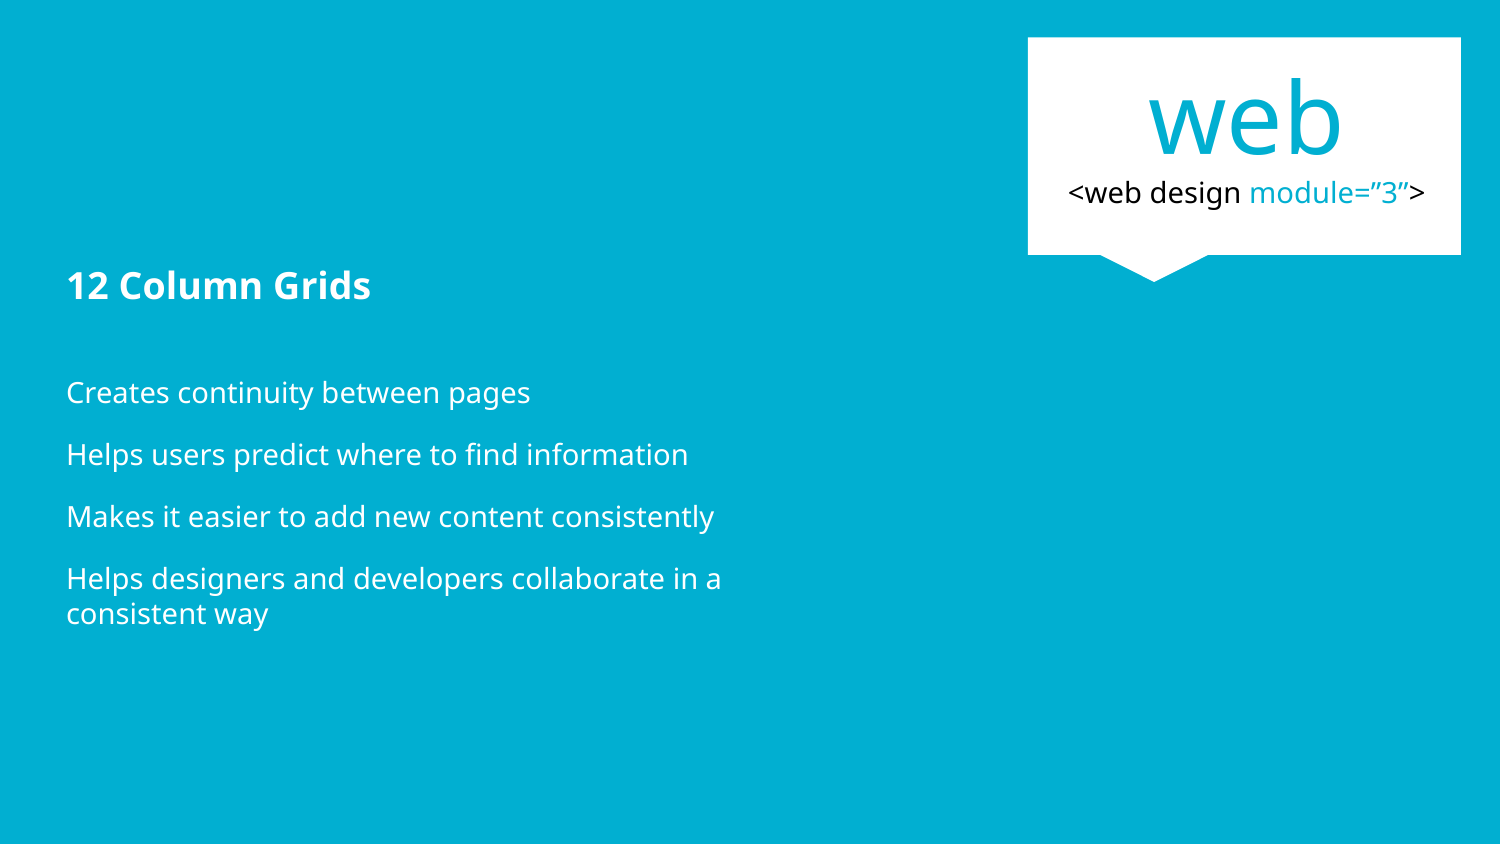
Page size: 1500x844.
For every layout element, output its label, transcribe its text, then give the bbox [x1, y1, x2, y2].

text_box web [1085, 39, 1408, 159]
list Creates continuity between pages Helps users predict where to find information Makes it easier to add new content consistently Helps designers and developers collaborate in a consistent way [51, 359, 794, 611]
text_box <web design module=”3”> [956, 159, 1500, 225]
text_box [1027, 37, 1461, 159]
title 12 Column Grids [51, 247, 729, 348]
text_box [1027, 225, 1461, 282]
